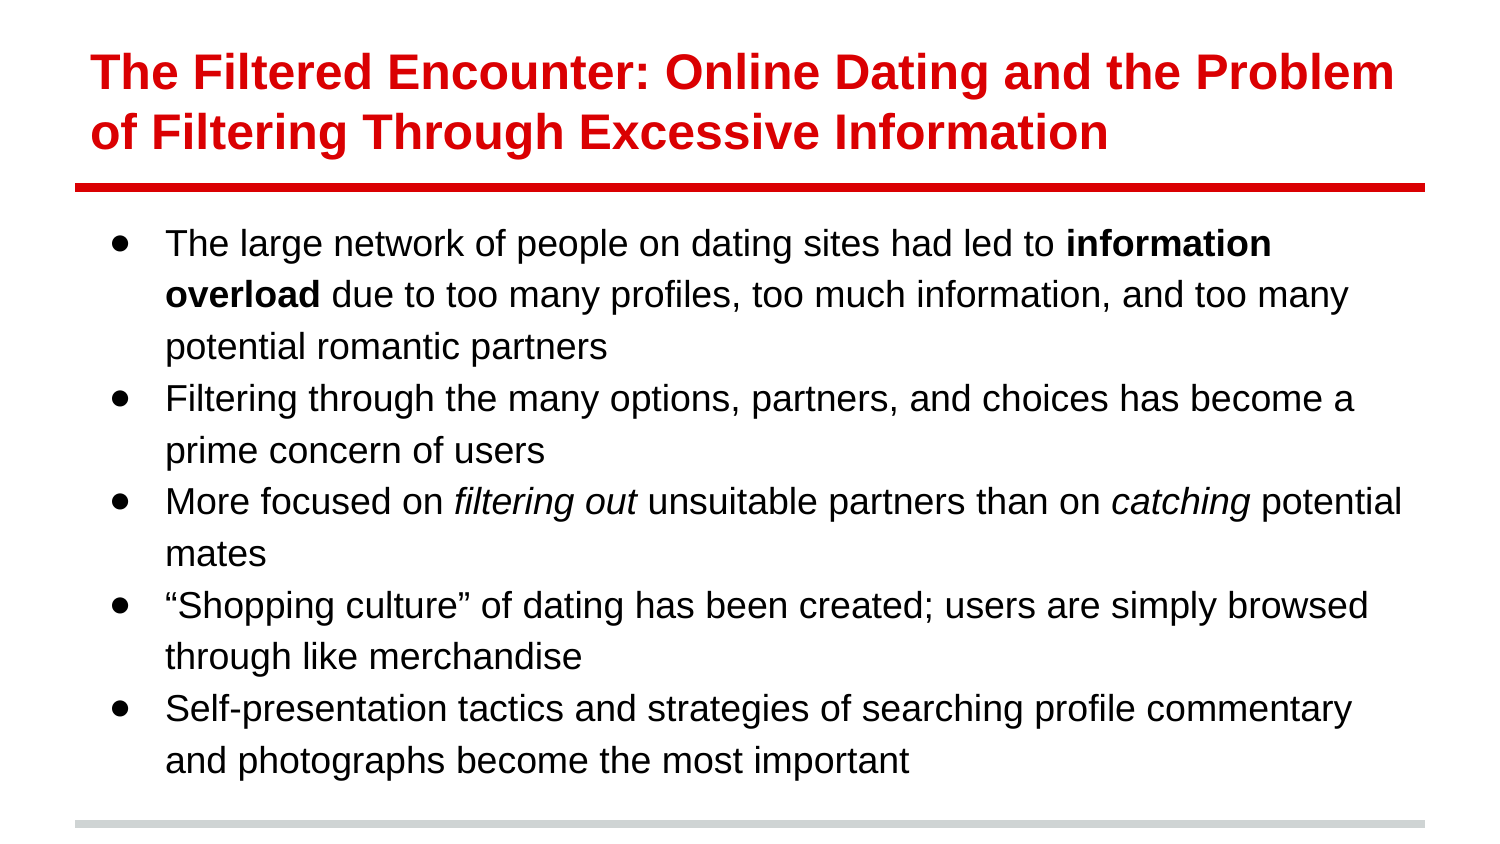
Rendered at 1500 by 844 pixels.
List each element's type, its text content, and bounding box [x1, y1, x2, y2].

list The large network of people on dating sites had led to information overload due to too many profiles, too much information, and too many potential romantic partners Filtering through the many options, partners, and choices has become a prime concern of users More focused on filtering out unsuitable partners than on catching potential mates “Shopping culture” of dating has been created; users are simply browsed through like merchandise Self-presentation tactics and strategies of searching profile commentary and photographs become the most important [75, 196, 1425, 797]
title The Filtered Encounter: Online Dating and the Problem of Filtering Through Excessive Information [75, 3, 1425, 175]
